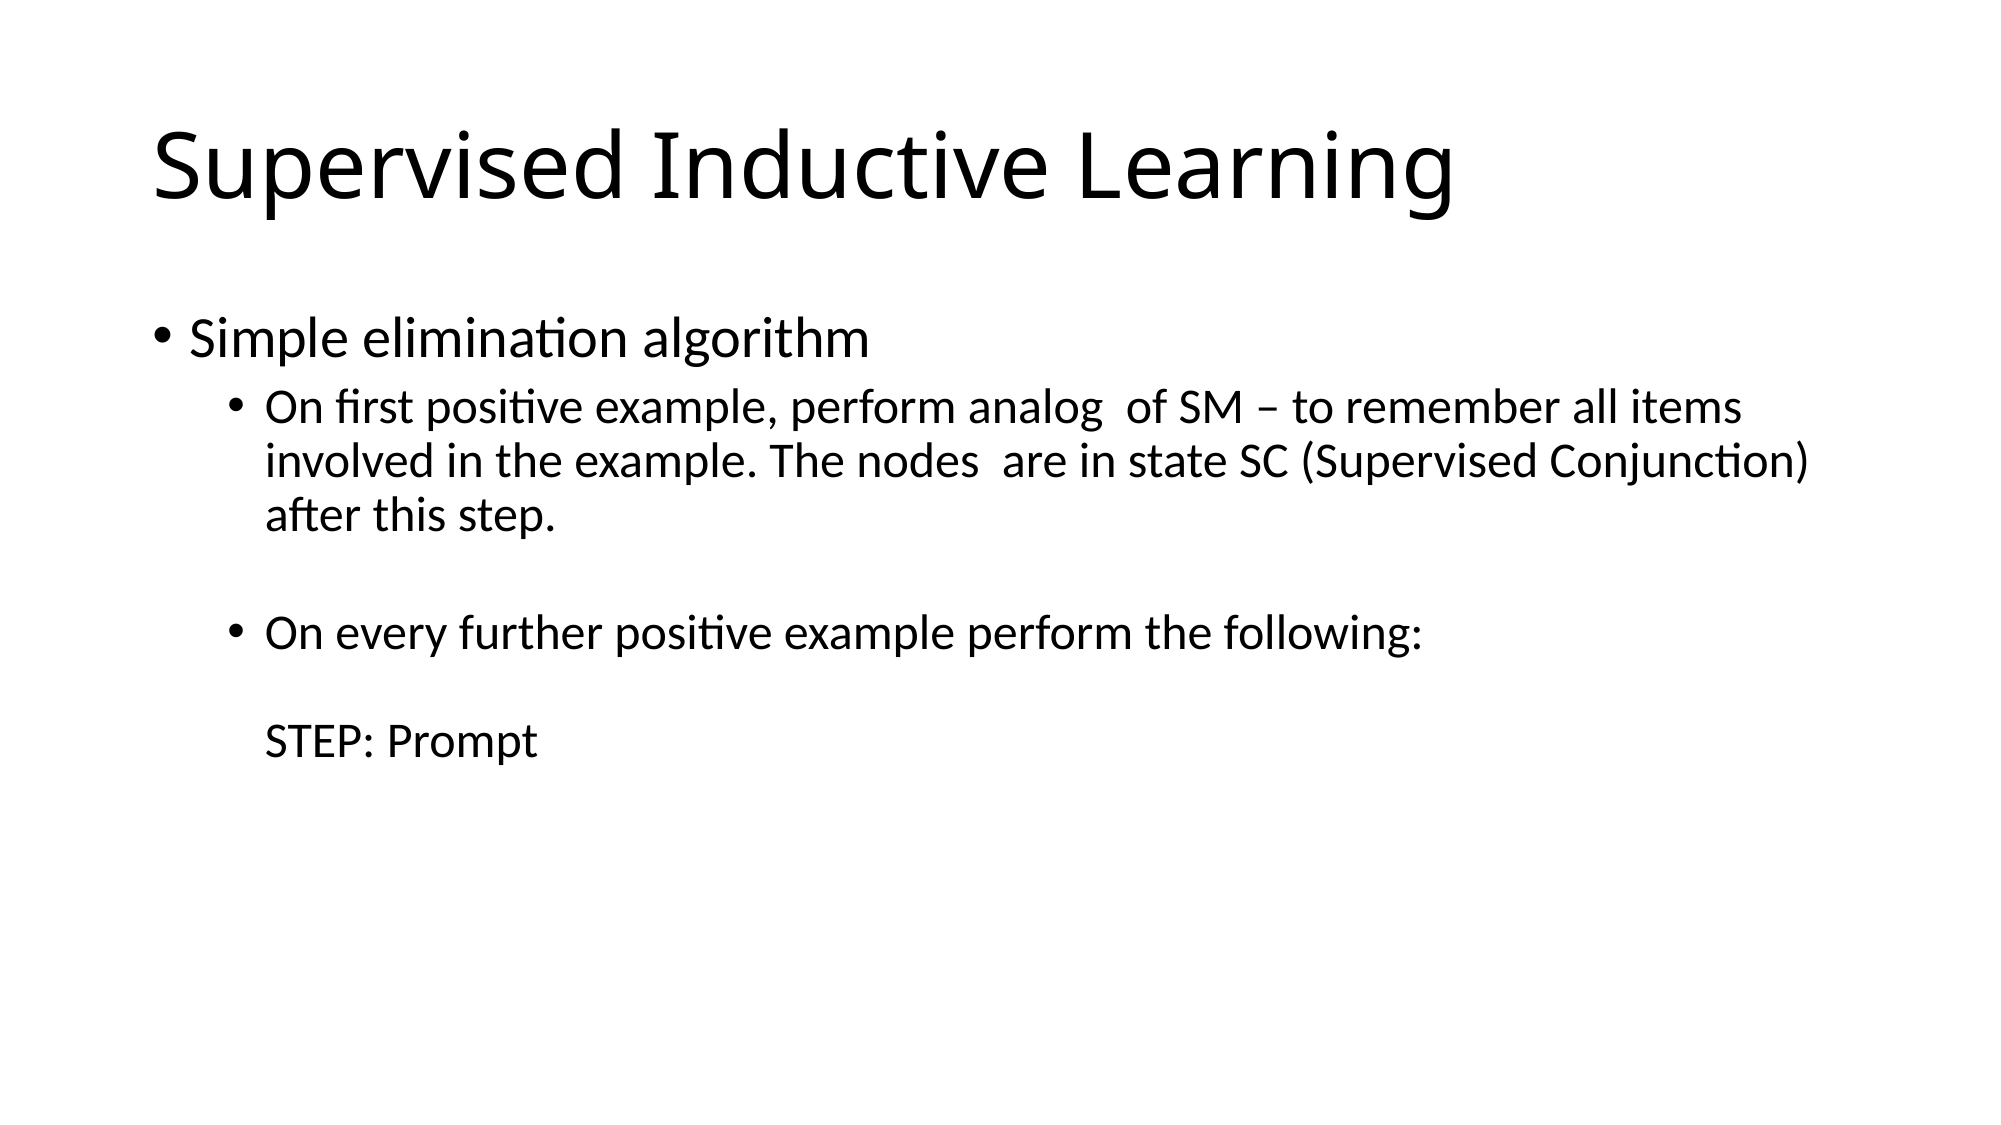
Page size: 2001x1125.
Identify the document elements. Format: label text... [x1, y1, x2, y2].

title Supervised Inductive Learning [137, 59, 1863, 278]
